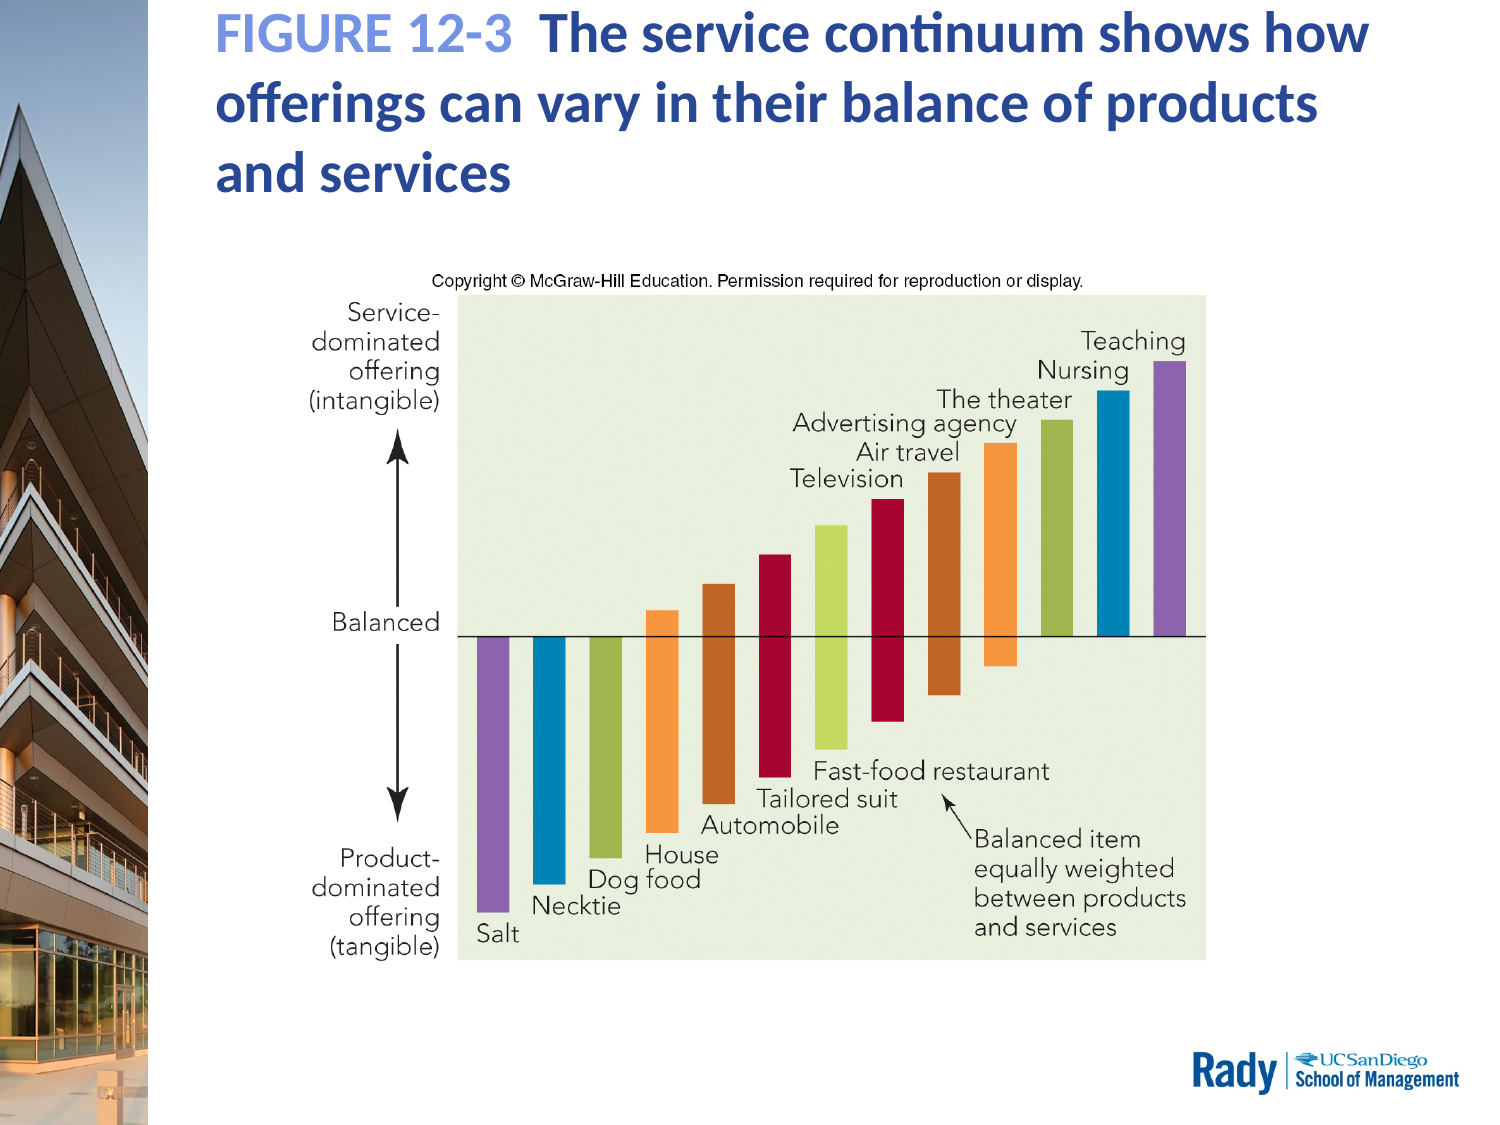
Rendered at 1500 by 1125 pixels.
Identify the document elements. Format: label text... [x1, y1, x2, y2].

picture [0, 0, 148, 1125]
picture [1187, 1044, 1463, 1101]
title FIGURE 12-3 The service continuum shows how offerings can vary in their balance of products and services [199, 44, 1426, 233]
picture [308, 273, 1206, 962]
